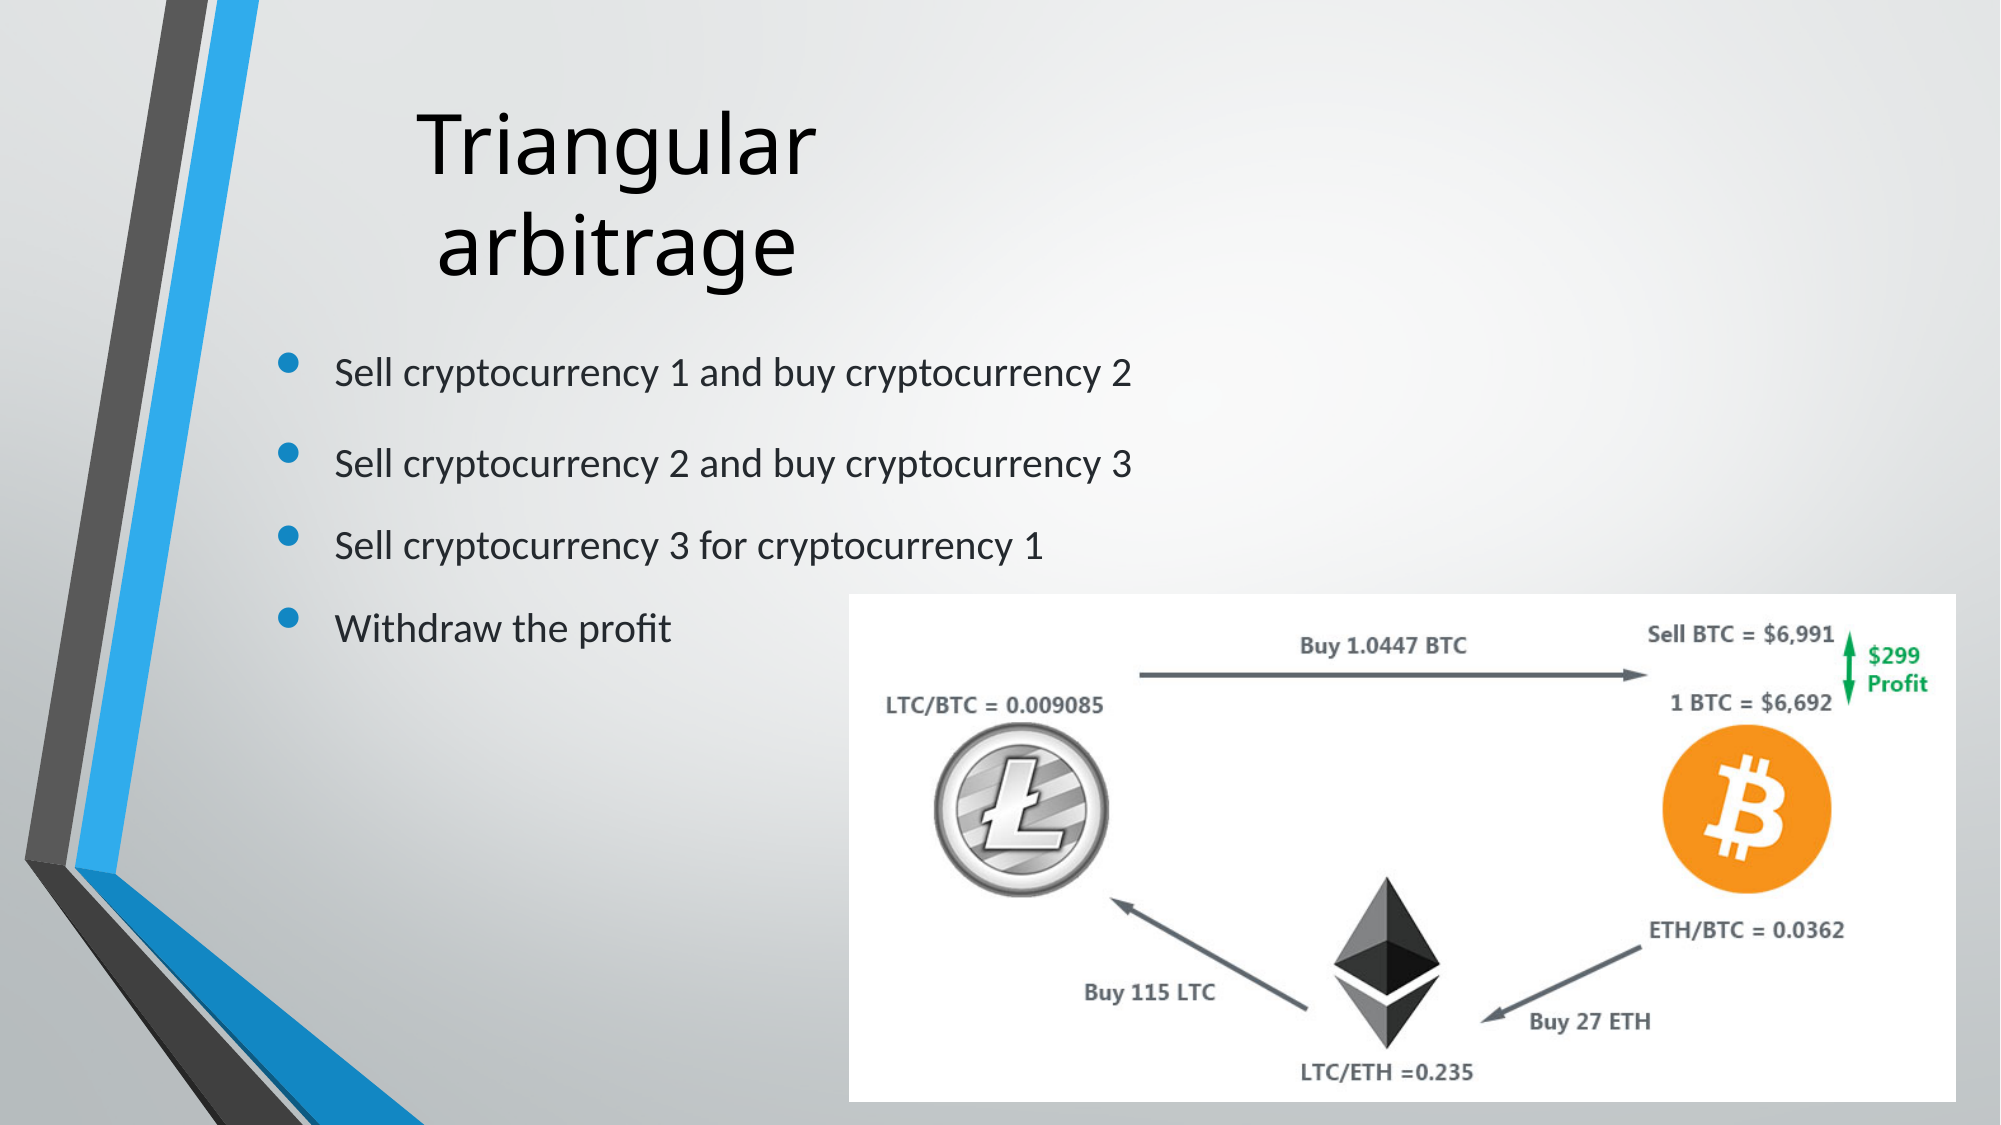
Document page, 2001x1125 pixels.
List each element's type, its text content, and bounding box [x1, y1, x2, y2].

title Triangular arbitrage [243, 112, 992, 271]
picture [849, 594, 1956, 1102]
list Sell cryptocurrency 1 and buy cryptocurrency 2 Sell cryptocurrency 2 and buy cryptocurrency 3 Sell cryptocurrency 3 for cryptocurrency 1 Withdraw the profit [263, 285, 1907, 798]
